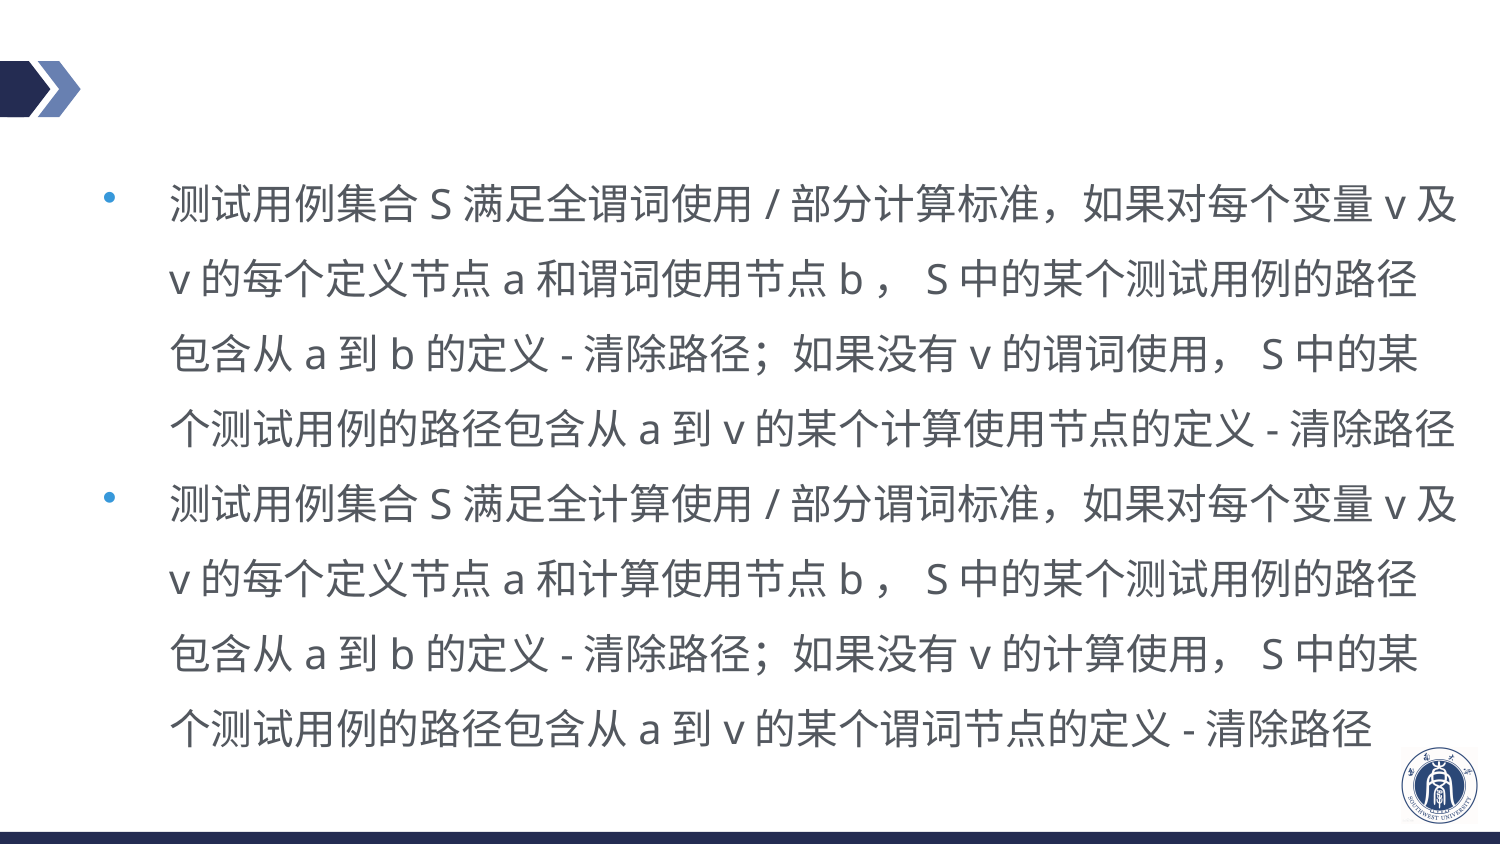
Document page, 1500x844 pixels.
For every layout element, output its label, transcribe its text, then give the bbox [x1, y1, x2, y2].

text_box 测试用例集合S满足全谓词使用/部分计算标准，如果对每个变量v及v的每个定义节点a和谓词使用节点b，S中的某个测试用例的路径包含从a到b的定义-清除路径；如果没有v的谓词使用，S中的某个测试用例的路径包含从a到v的某个计算使用节点的定义-清除路径 测试用例集合S满足全计算使用/部分谓词标准，如果对每个变量v及v的每个定义节点a和计算使用节点b，S中的某个测试用例的路径包含从a到b的定义-清除路径；如果没有v的计算使用，S中的某个测试用例的路径包含从a到v的某个谓词节点的定义-清除路径 [94, 144, 1468, 761]
picture [1401, 747, 1478, 824]
